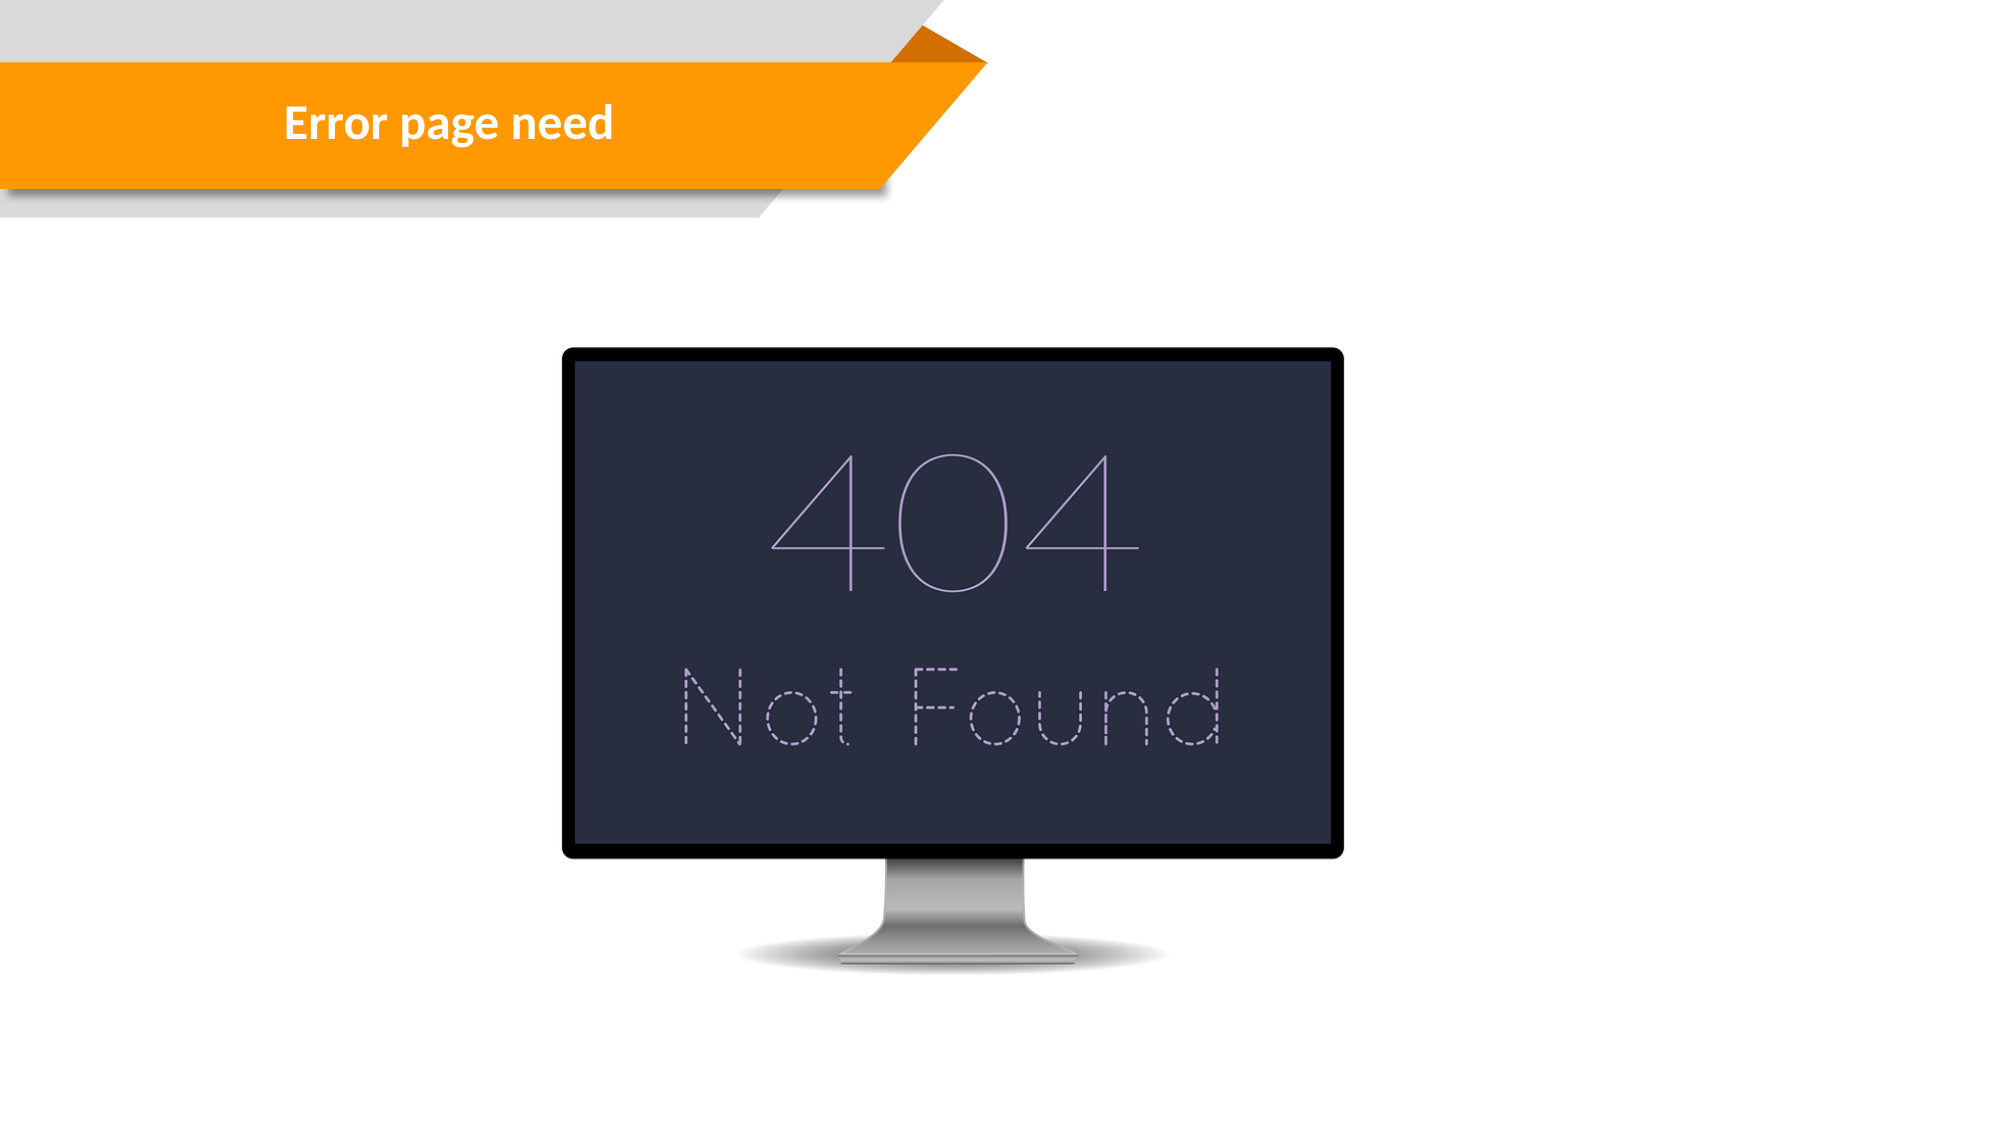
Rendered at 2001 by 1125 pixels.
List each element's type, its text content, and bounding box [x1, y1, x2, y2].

title Error page need [19, 65, 880, 190]
picture [466, 292, 1439, 1027]
